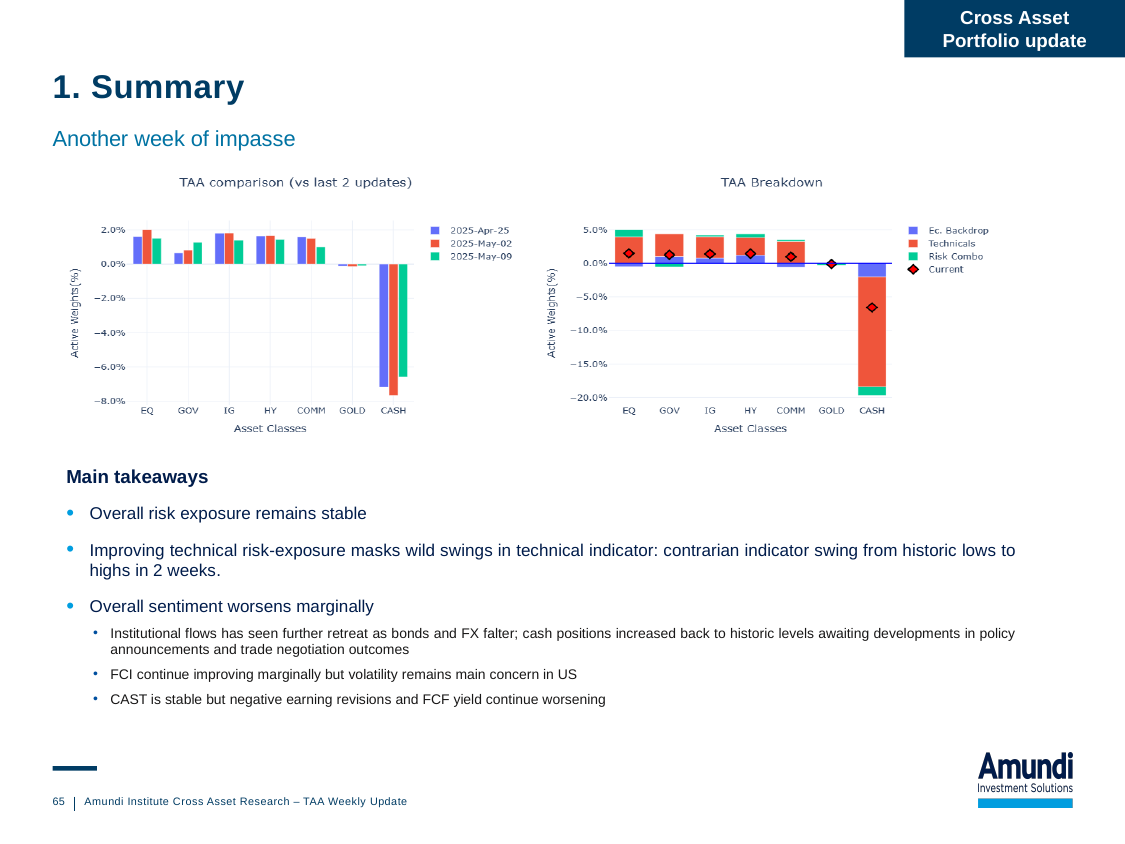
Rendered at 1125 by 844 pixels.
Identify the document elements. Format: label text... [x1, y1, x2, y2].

slide_number 65 [52, 794, 75, 817]
title 1. Summary [52, 70, 1073, 119]
list Main takeaways Overall risk exposure remains stable Improving technical risk-exposure masks wild swings in technical indicator: contrarian indicator swing from historic lows to highs in 2 weeks. Overall sentiment worsens marginally Institutional flows has seen further retreat as bonds and FX falter; cash positions increased back to historic levels awaiting developments in policy announcements and trade negotiation outcomes FCI continue improving marginally but volatility remains main concern in US CAST is stable but negative earning revisions and FCF yield continue worsening [65, 464, 1018, 676]
text_box Cross Asset Portfolio update [903, 0, 1125, 58]
footer Amundi Institute Cross Asset Research – TAA Weekly Update [84, 794, 726, 817]
list Another week of impasse [52, 124, 1073, 163]
picture [541, 152, 1002, 459]
picture [65, 152, 526, 459]
picture [978, 752, 1073, 798]
